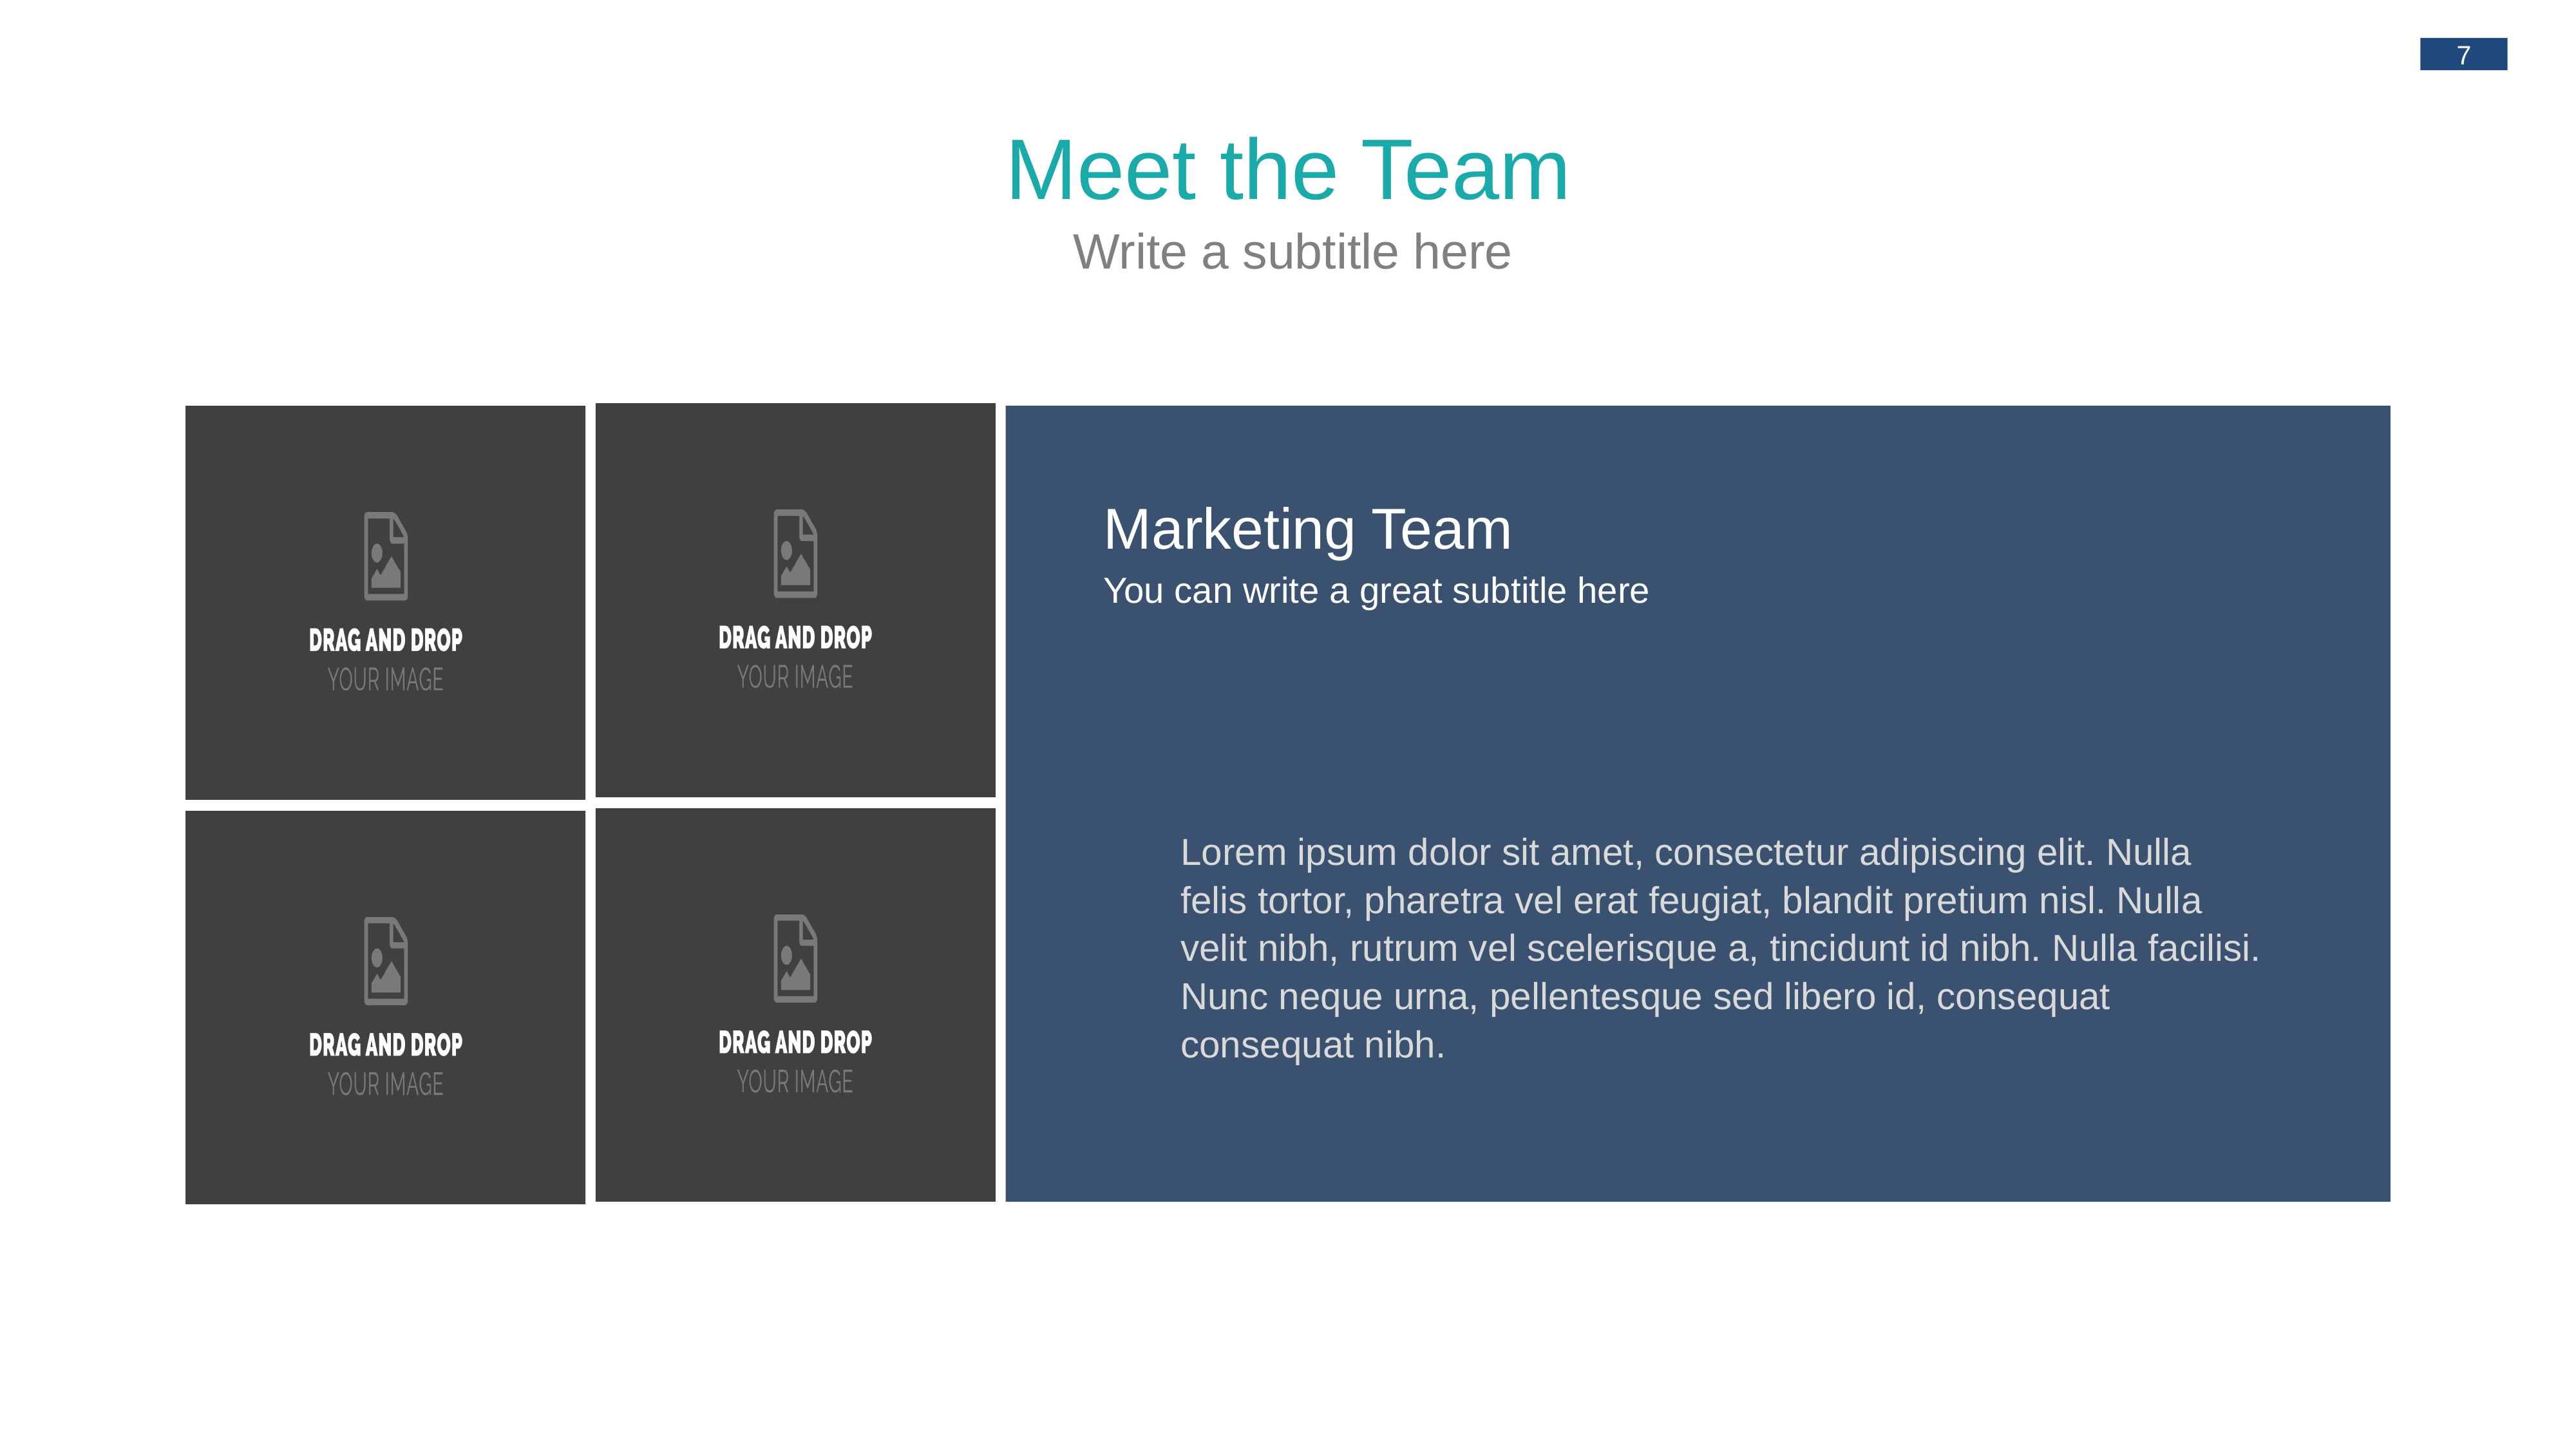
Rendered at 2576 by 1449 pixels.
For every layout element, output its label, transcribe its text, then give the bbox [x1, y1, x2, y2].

text_box Lorem ipsum dolor sit amet, consectetur adipiscing elit. Nulla felis tortor, pharetra vel erat feugiat, blandit pretium nisl. Nulla velit nibh, rutrum vel scelerisque a, tincidunt id nibh. Nulla facilisi. Nunc neque urna, pellentesque sed libero id, consequat consequat nibh. [1171, 815, 2277, 1075]
text_box [185, 811, 586, 1204]
text_box [595, 808, 996, 1202]
text_box You can write a great subtitle here [1094, 556, 1660, 620]
text_box Meet the Team [147, 100, 2429, 230]
text_box [185, 406, 586, 800]
text_box [1005, 405, 2391, 1202]
text_box [595, 403, 996, 798]
slide_number 7 [2420, 37, 2508, 71]
text_box Write a subtitle here [153, 206, 2434, 292]
text_box Marketing Team [1094, 482, 1522, 556]
